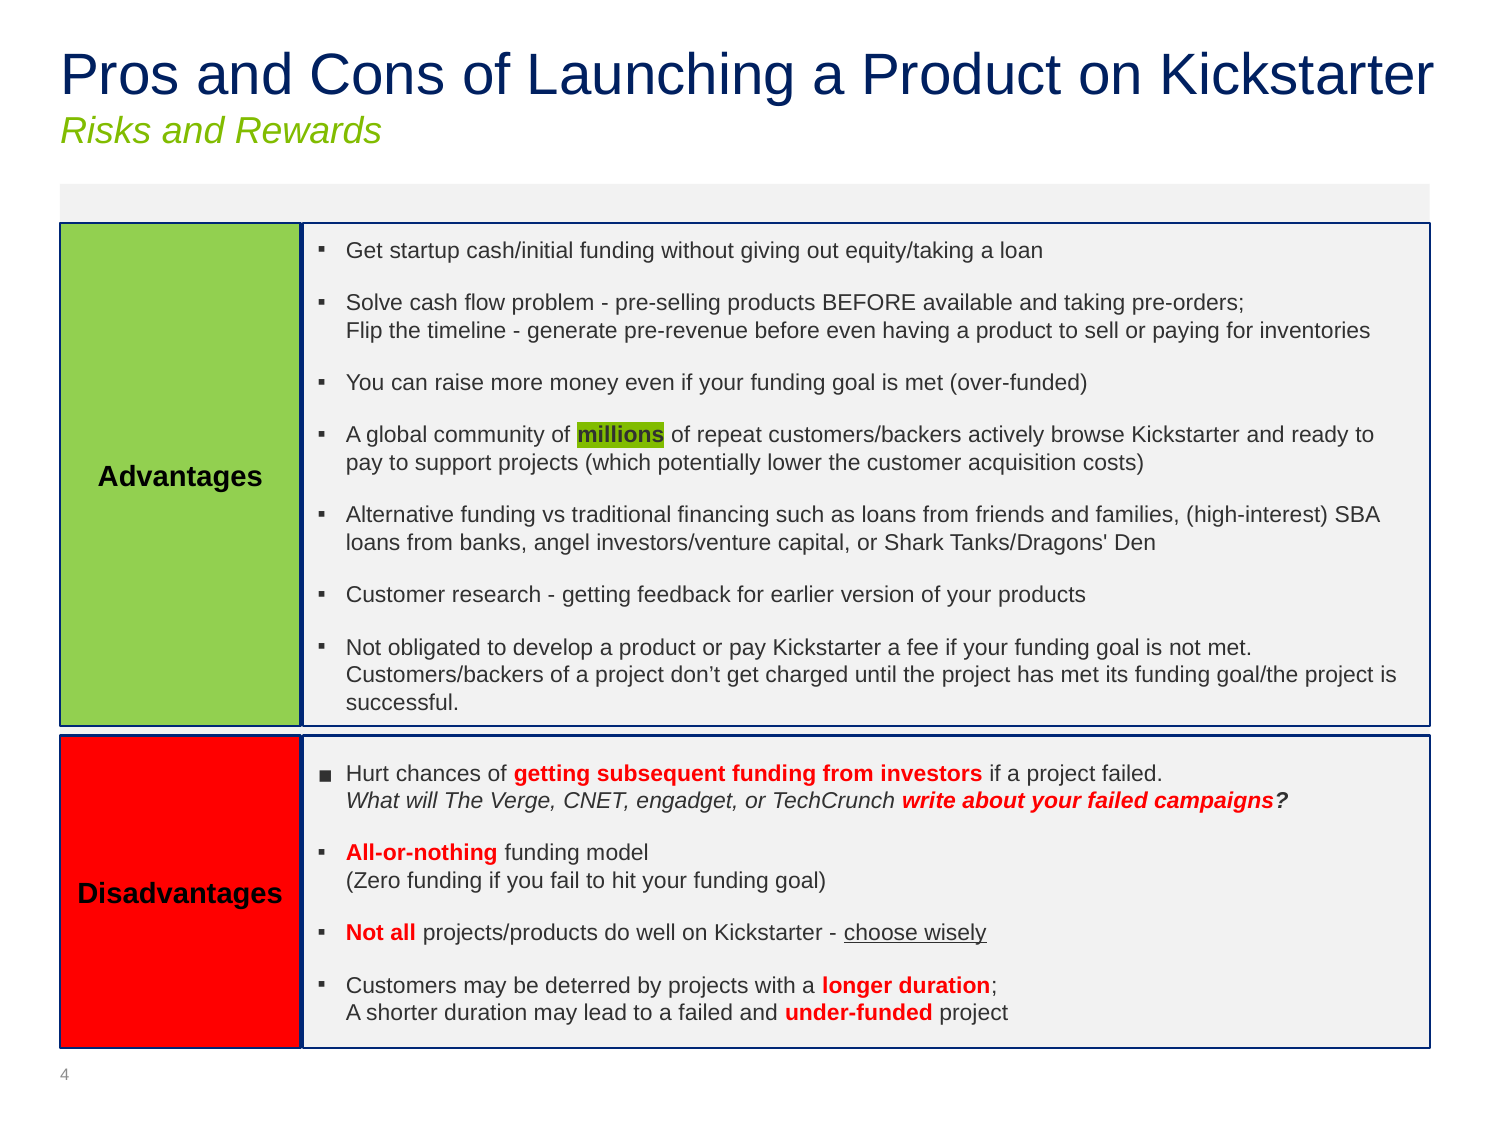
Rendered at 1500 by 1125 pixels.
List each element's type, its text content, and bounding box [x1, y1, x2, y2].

text_box Get startup cash/initial funding without giving out equity/taking a loan Solve cash flow problem - pre-selling products BEFORE available and taking pre-orders; Flip the timeline - generate pre-revenue before even having a product to sell or paying for inventories You can raise more money even if your funding goal is met (over-funded) A global community of millions of repeat customers/backers actively browse Kickstarter and ready to pay to support projects (which potentially lower the customer acquisition costs) Alternative funding vs traditional financing such as loans from friends and families, (high-interest) SBA loans from banks, angel investors/venture capital, or Shark Tanks/Dragons' Den Customer research - getting feedback for earlier version of your products Not obligated to develop a product or pay Kickstarter a fee if your funding goal is not met. Customers/backers of a project don’t get charged until the project has met its funding goal/the project is successful. [302, 223, 1430, 727]
text_box Hurt chances of getting subsequent funding from investors if a project failed. What will The Verge, CNET, engadget, or TechCrunch write about your failed campaigns? All-or-nothing funding model (Zero funding if you fail to hit your funding goal) Not all projects/products do well on Kickstarter - choose wisely Customers may be deterred by projects with a longer duration; A shorter duration may lead to a failed and under-funded project [302, 735, 1430, 1048]
text_box Disadvantages [59, 735, 301, 1048]
text_box Advantages [59, 223, 301, 727]
text_box [59, 183, 1430, 1048]
title Pros and Cons of Launching a Product on Kickstarter Risks and Rewards [60, 36, 1440, 113]
